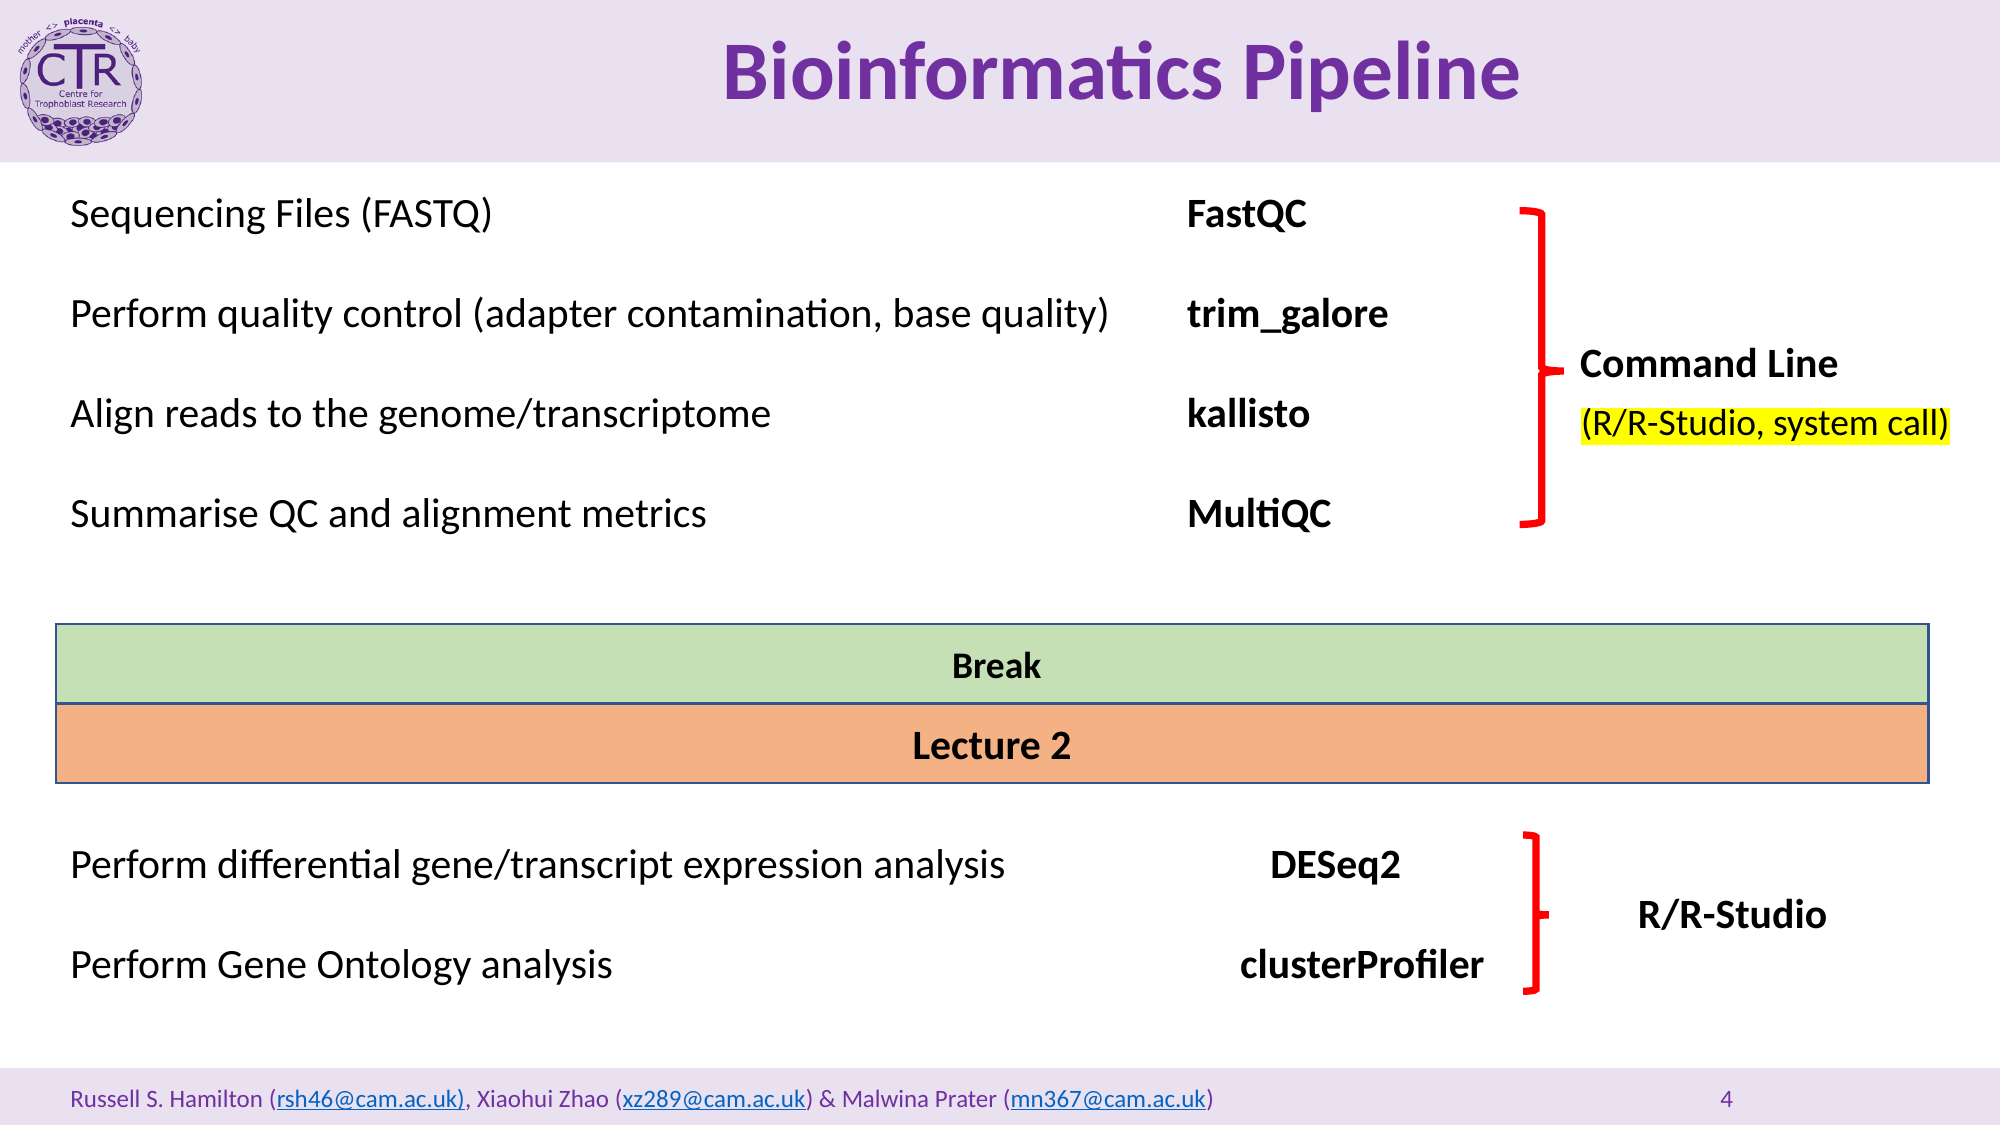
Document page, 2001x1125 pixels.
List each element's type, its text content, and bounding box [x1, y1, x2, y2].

text_box [1523, 834, 1549, 992]
text_box [0, 0, 2000, 163]
text_box Lecture 2 [55, 703, 1930, 784]
text_box [0, 1067, 2000, 1125]
text_box Bioinformatics Pipeline [708, 9, 1537, 125]
text_box [55, 623, 1930, 703]
picture [11, 16, 146, 146]
text_box Russell S. Hamilton (rsh46@cam.ac.uk), Xiaohui Zhao (xz289@cam.ac.uk) & Malwina Prater (mn367@cam.ac.uk) 4 [55, 1074, 1910, 1120]
text_box [1519, 210, 1564, 525]
text_box (R/R-Studio, system call) [1566, 391, 1965, 451]
text_box Sequencing Files (FASTQ) FastQC Perform quality control (adapter contamination, base quality) trim_galore Command Line Align reads to the genome/transcriptome kallisto Summarise QC and alignment metrics MultiQC Perform differential gene/transcript expression analysis DESeq2 R/R-Studio Perform Gene Ontology analysis clusterProfiler [55, 178, 1972, 994]
text_box Break [937, 633, 1488, 693]
